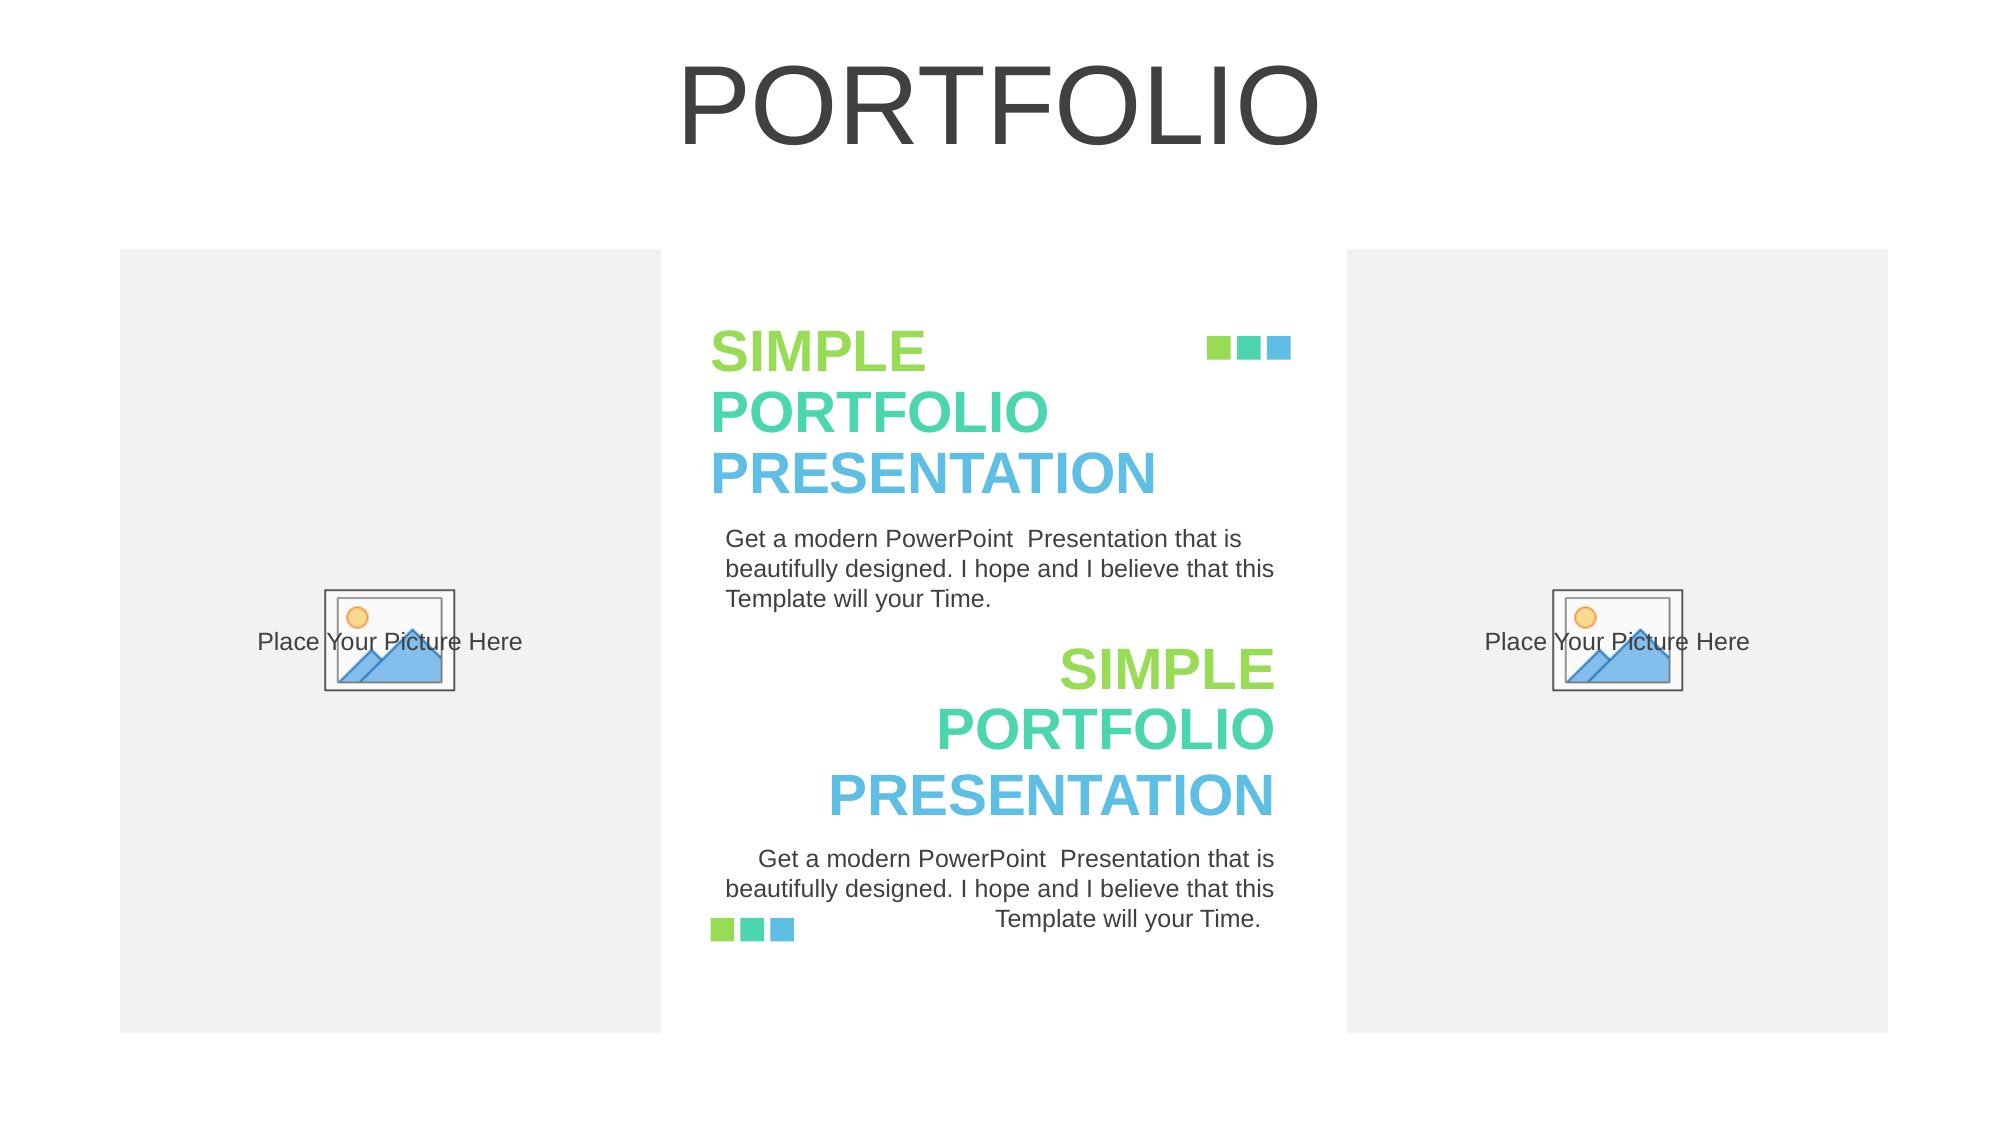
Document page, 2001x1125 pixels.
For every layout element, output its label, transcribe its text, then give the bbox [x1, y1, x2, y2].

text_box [1207, 335, 1291, 360]
text_box SIMPLE [710, 321, 967, 376]
picture [119, 248, 662, 1033]
text_box PRESENTATION [710, 442, 1180, 498]
picture [1347, 248, 1889, 1033]
text_box PRESENTATION [821, 764, 1291, 820]
text_box PORTFOLIO [916, 699, 1291, 754]
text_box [710, 917, 795, 942]
title PORTFOLIO [0, 42, 2000, 175]
text_box PORTFOLIO [710, 381, 1086, 437]
text_box Get a modern PowerPoint Presentation that is beautifully designed. I hope and I believe that this Template will your Time. [710, 515, 1291, 620]
text_box Get a modern PowerPoint Presentation that is beautifully designed. I hope and I believe that this Template will your Time. [710, 835, 1291, 941]
text_box SIMPLE [1034, 638, 1291, 694]
